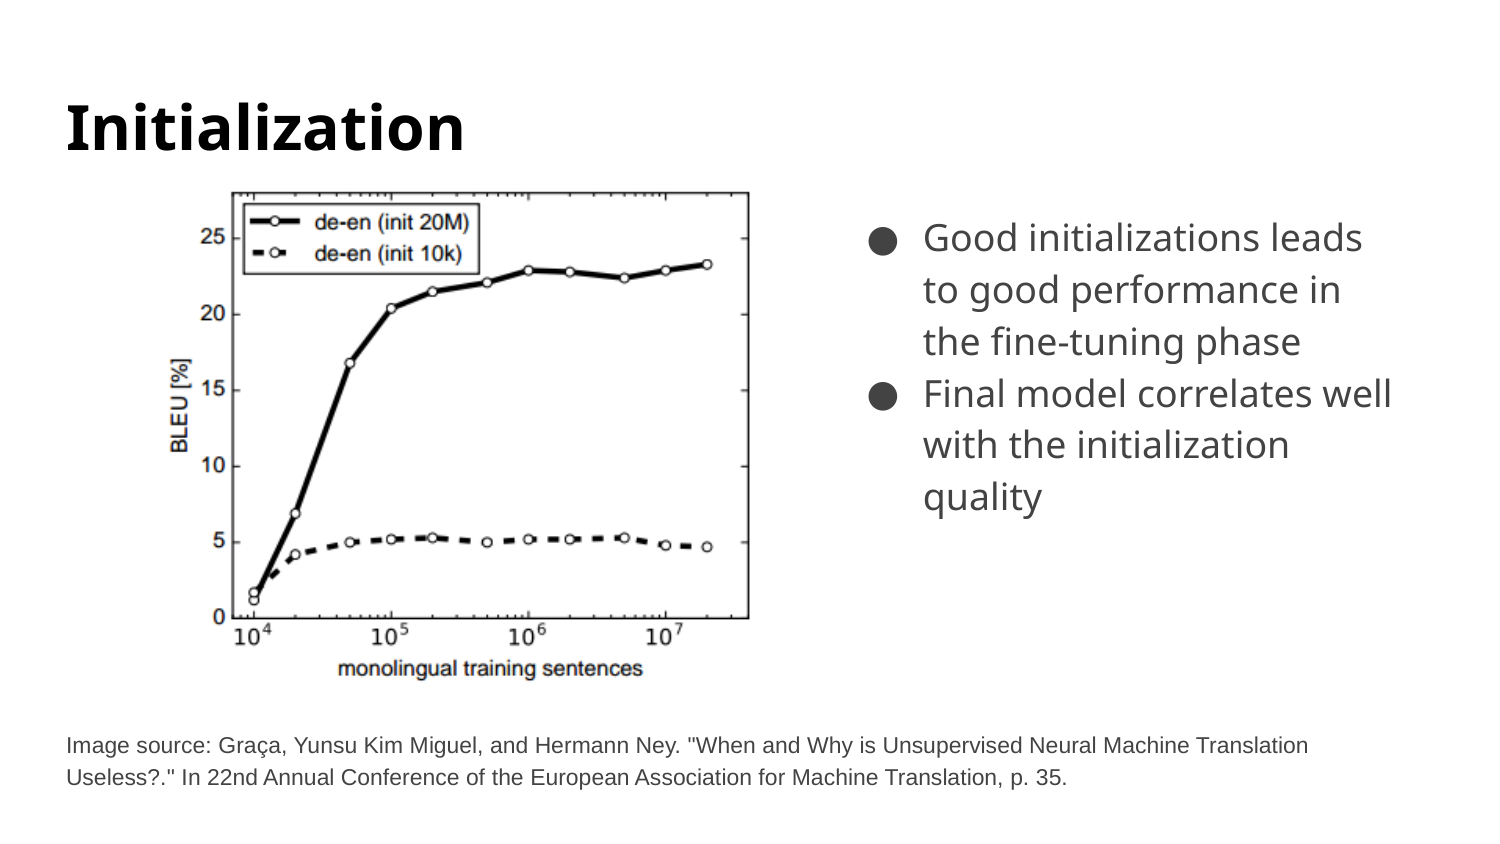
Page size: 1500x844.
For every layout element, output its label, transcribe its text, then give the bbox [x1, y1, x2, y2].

text_box Good initializations leads to good performance in the fine-tuning phase Final model correlates well with the initialization quality [832, 192, 1423, 546]
picture [125, 174, 817, 701]
title Initialization [51, 72, 1449, 176]
text_box Image source: Graça, Yunsu Kim Miguel, and Hermann Ney. "When and Why is Unsupervised Neural Machine Translation Useless?." In 22nd Annual Conference of the European Association for Machine Translation, p. 35. [51, 711, 1394, 814]
